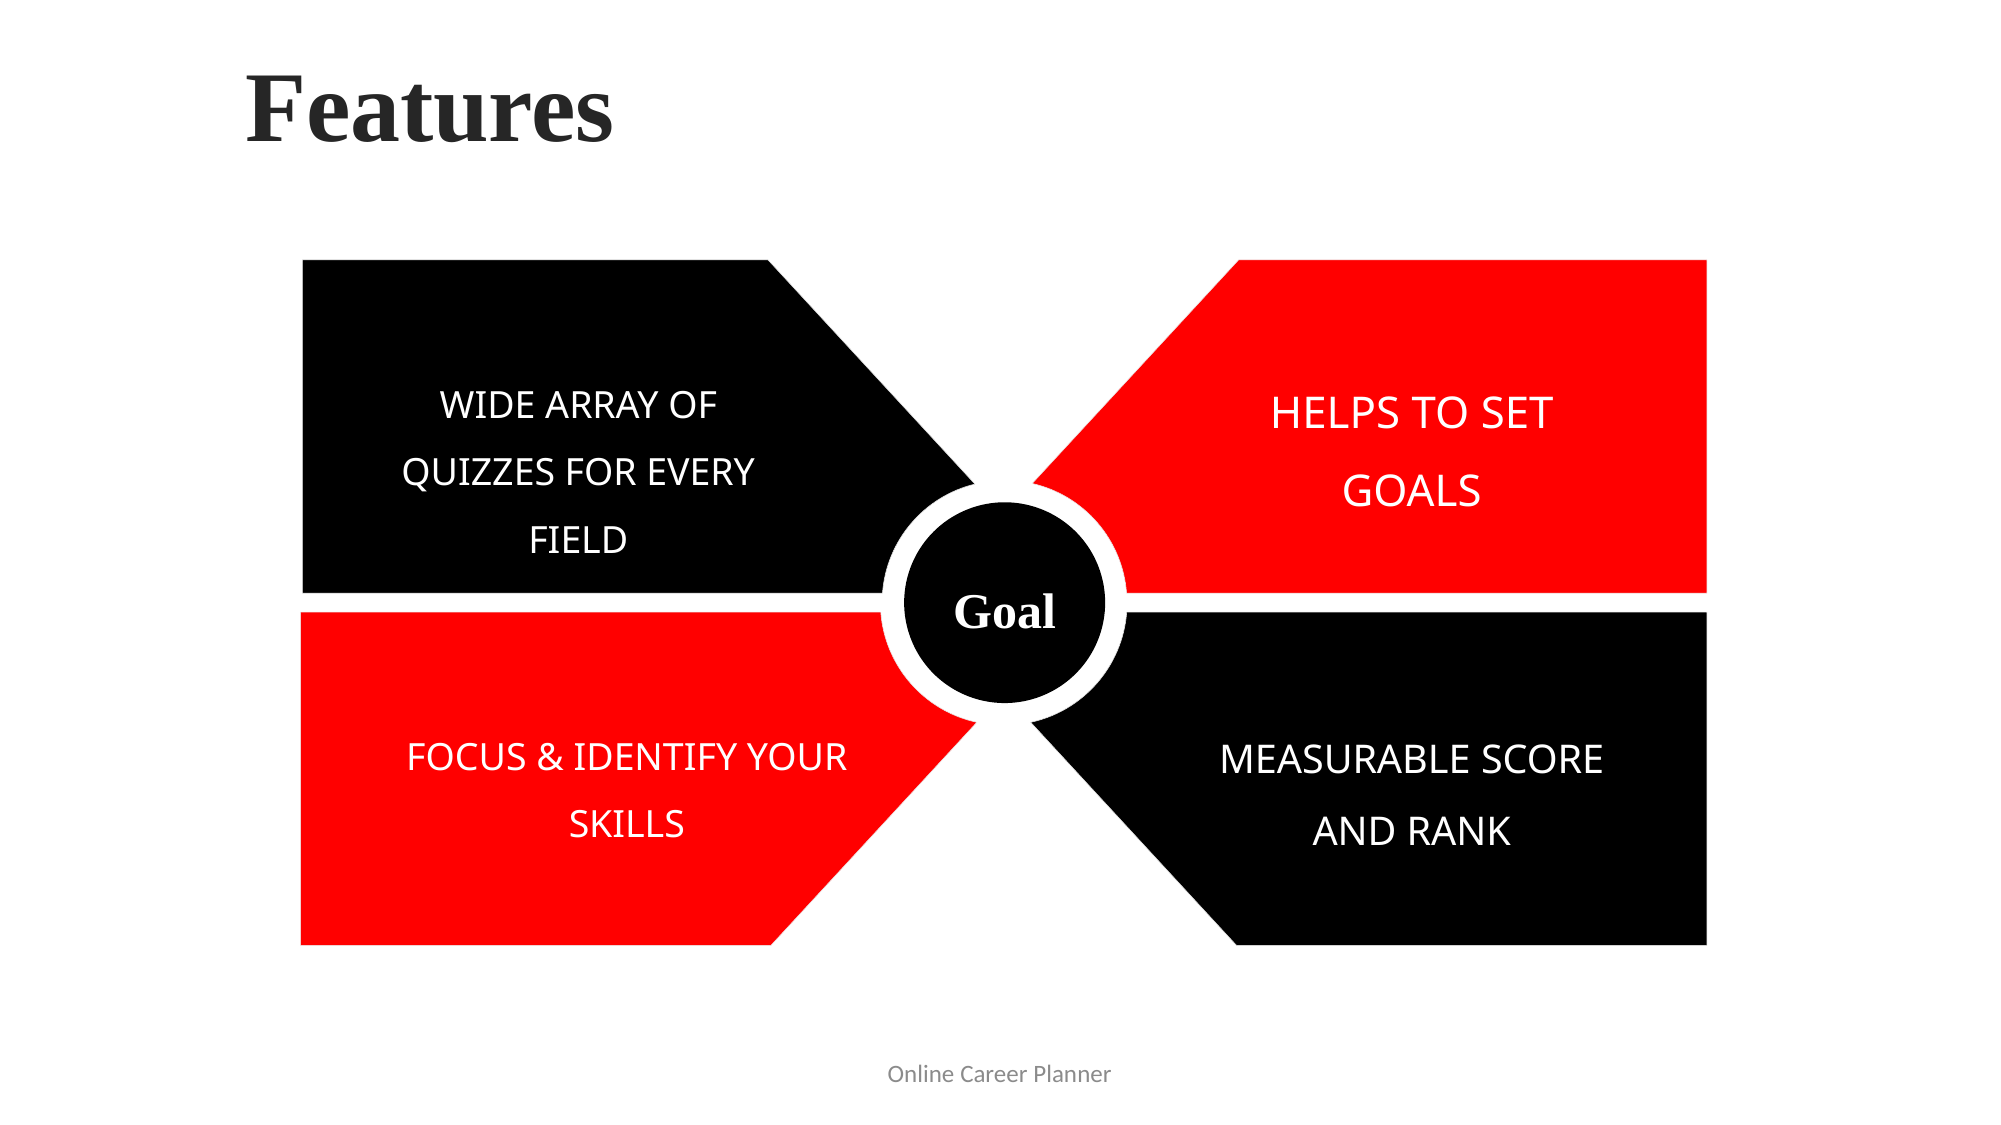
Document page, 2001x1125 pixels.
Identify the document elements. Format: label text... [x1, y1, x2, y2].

text_box HELPS TO SET GOALS [1183, 350, 1641, 523]
footer Online Career Planner [662, 1042, 1338, 1103]
text_box Features [32, 33, 828, 169]
text_box MEASURABLE SCORE AND RANK [1183, 703, 1641, 861]
text_box [1032, 259, 1707, 594]
text_box WIDE ARRAY OF QUIZZES FOR EVERY FIELD [349, 350, 807, 568]
text_box FOCUS & IDENTIFY YOUR SKILLS [349, 703, 905, 853]
text_box [1030, 612, 1707, 946]
text_box [302, 259, 975, 594]
text_box [300, 612, 977, 946]
text_box Goal [904, 502, 1106, 704]
